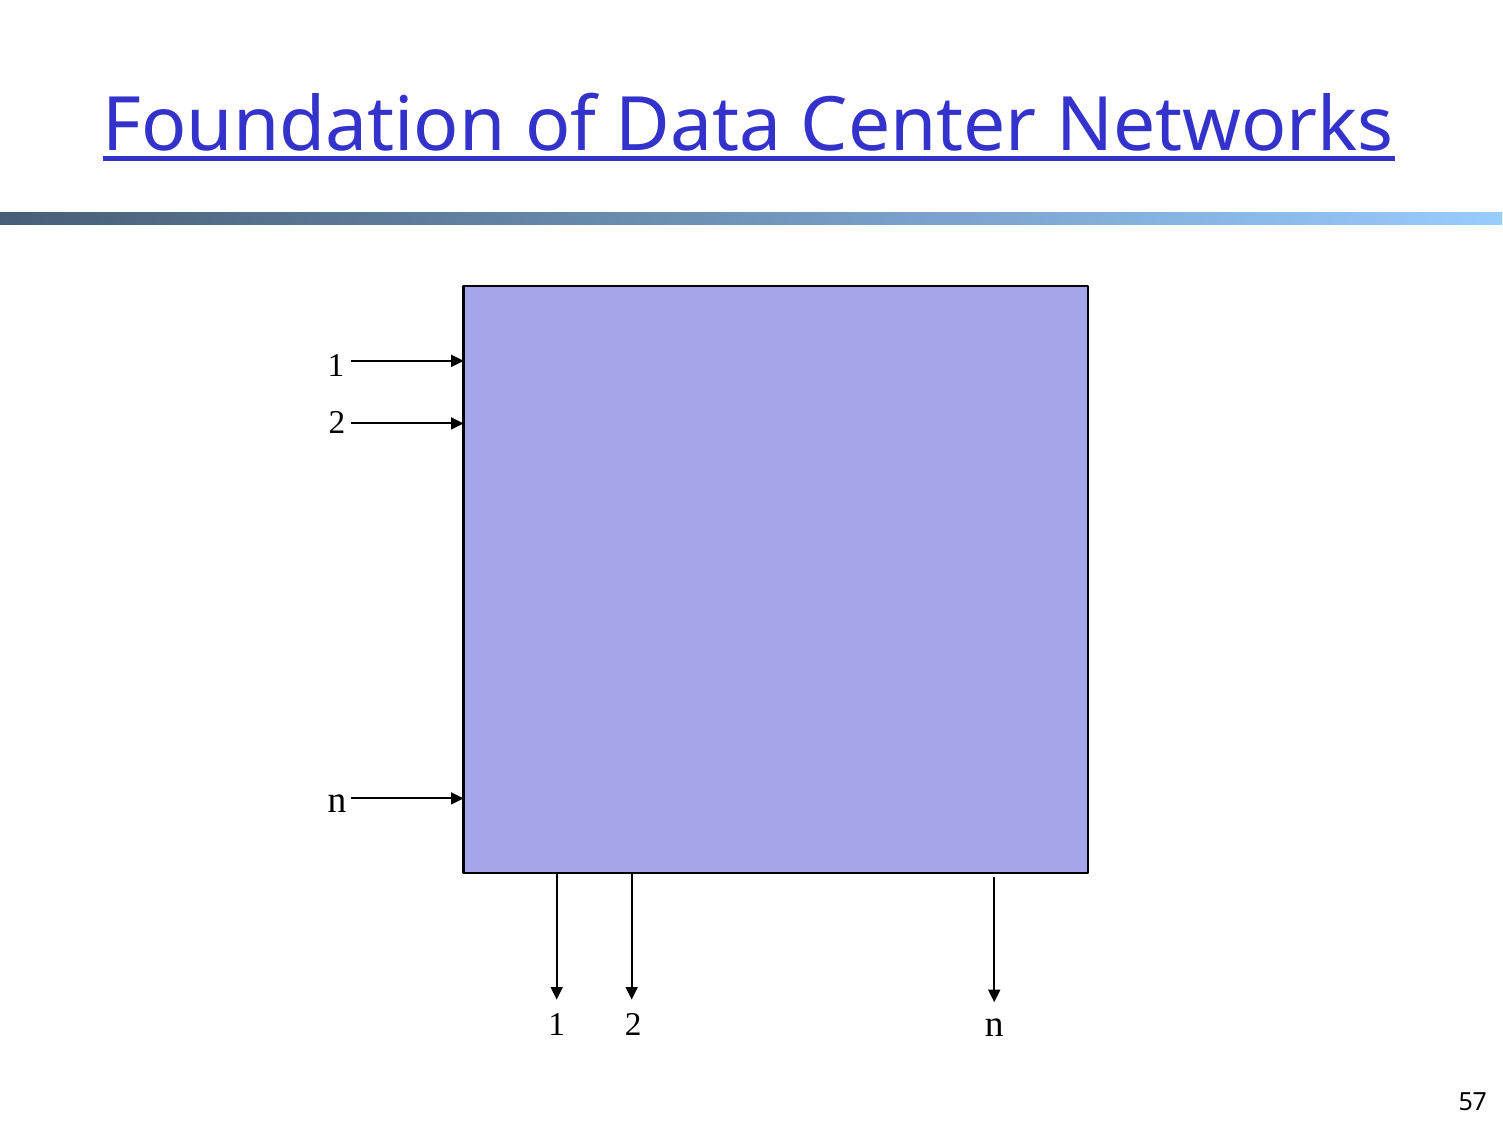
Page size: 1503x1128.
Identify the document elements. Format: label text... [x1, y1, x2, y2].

text_box [463, 285, 1089, 874]
text_box n [312, 767, 362, 828]
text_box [532, 874, 1020, 1053]
slide_number 57 [1151, 1051, 1503, 1128]
title Foundation of Data Center Networks [87, 26, 1477, 215]
text_box 1 [312, 335, 360, 391]
text_box 2 [313, 392, 361, 448]
